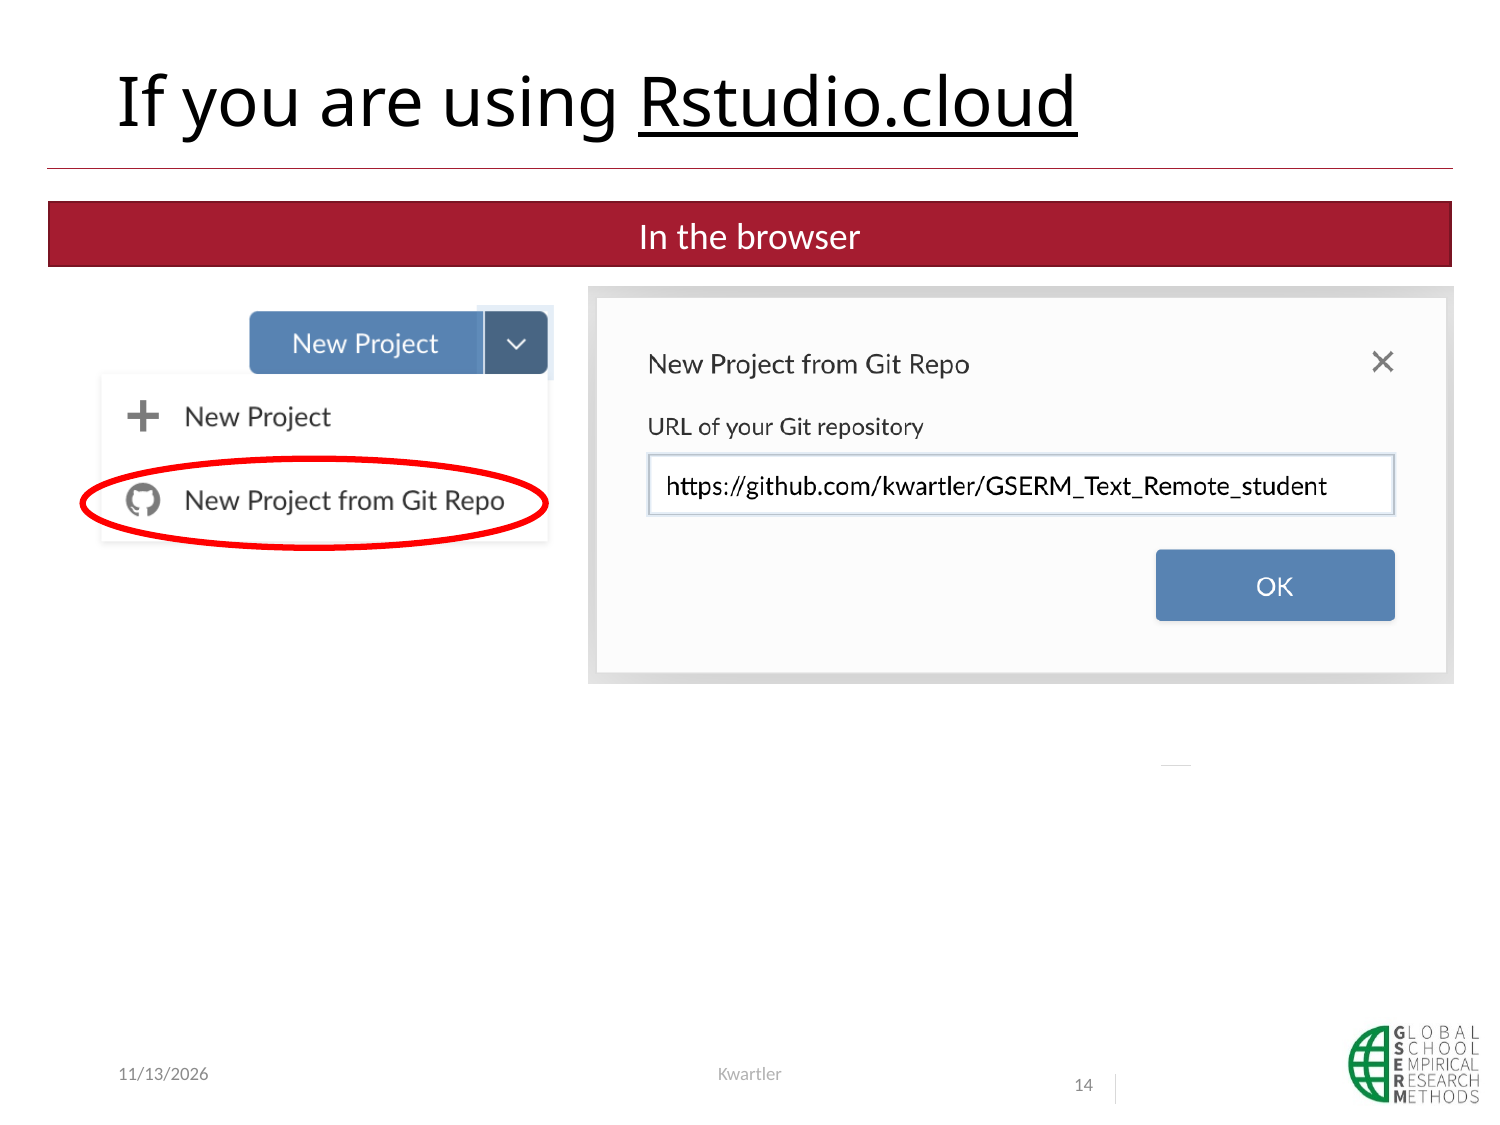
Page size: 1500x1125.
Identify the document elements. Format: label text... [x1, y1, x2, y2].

text_box In the browser [48, 201, 1452, 267]
slide_number 14 [1059, 1042, 1200, 1103]
text_box [81, 491, 89, 515]
footer Kwartler [496, 1042, 1004, 1103]
picture [1342, 1017, 1500, 1106]
picture [588, 286, 1454, 684]
picture [89, 305, 556, 556]
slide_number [103, 1042, 441, 1103]
title If you are using Rstudio.cloud [103, 59, 1397, 157]
